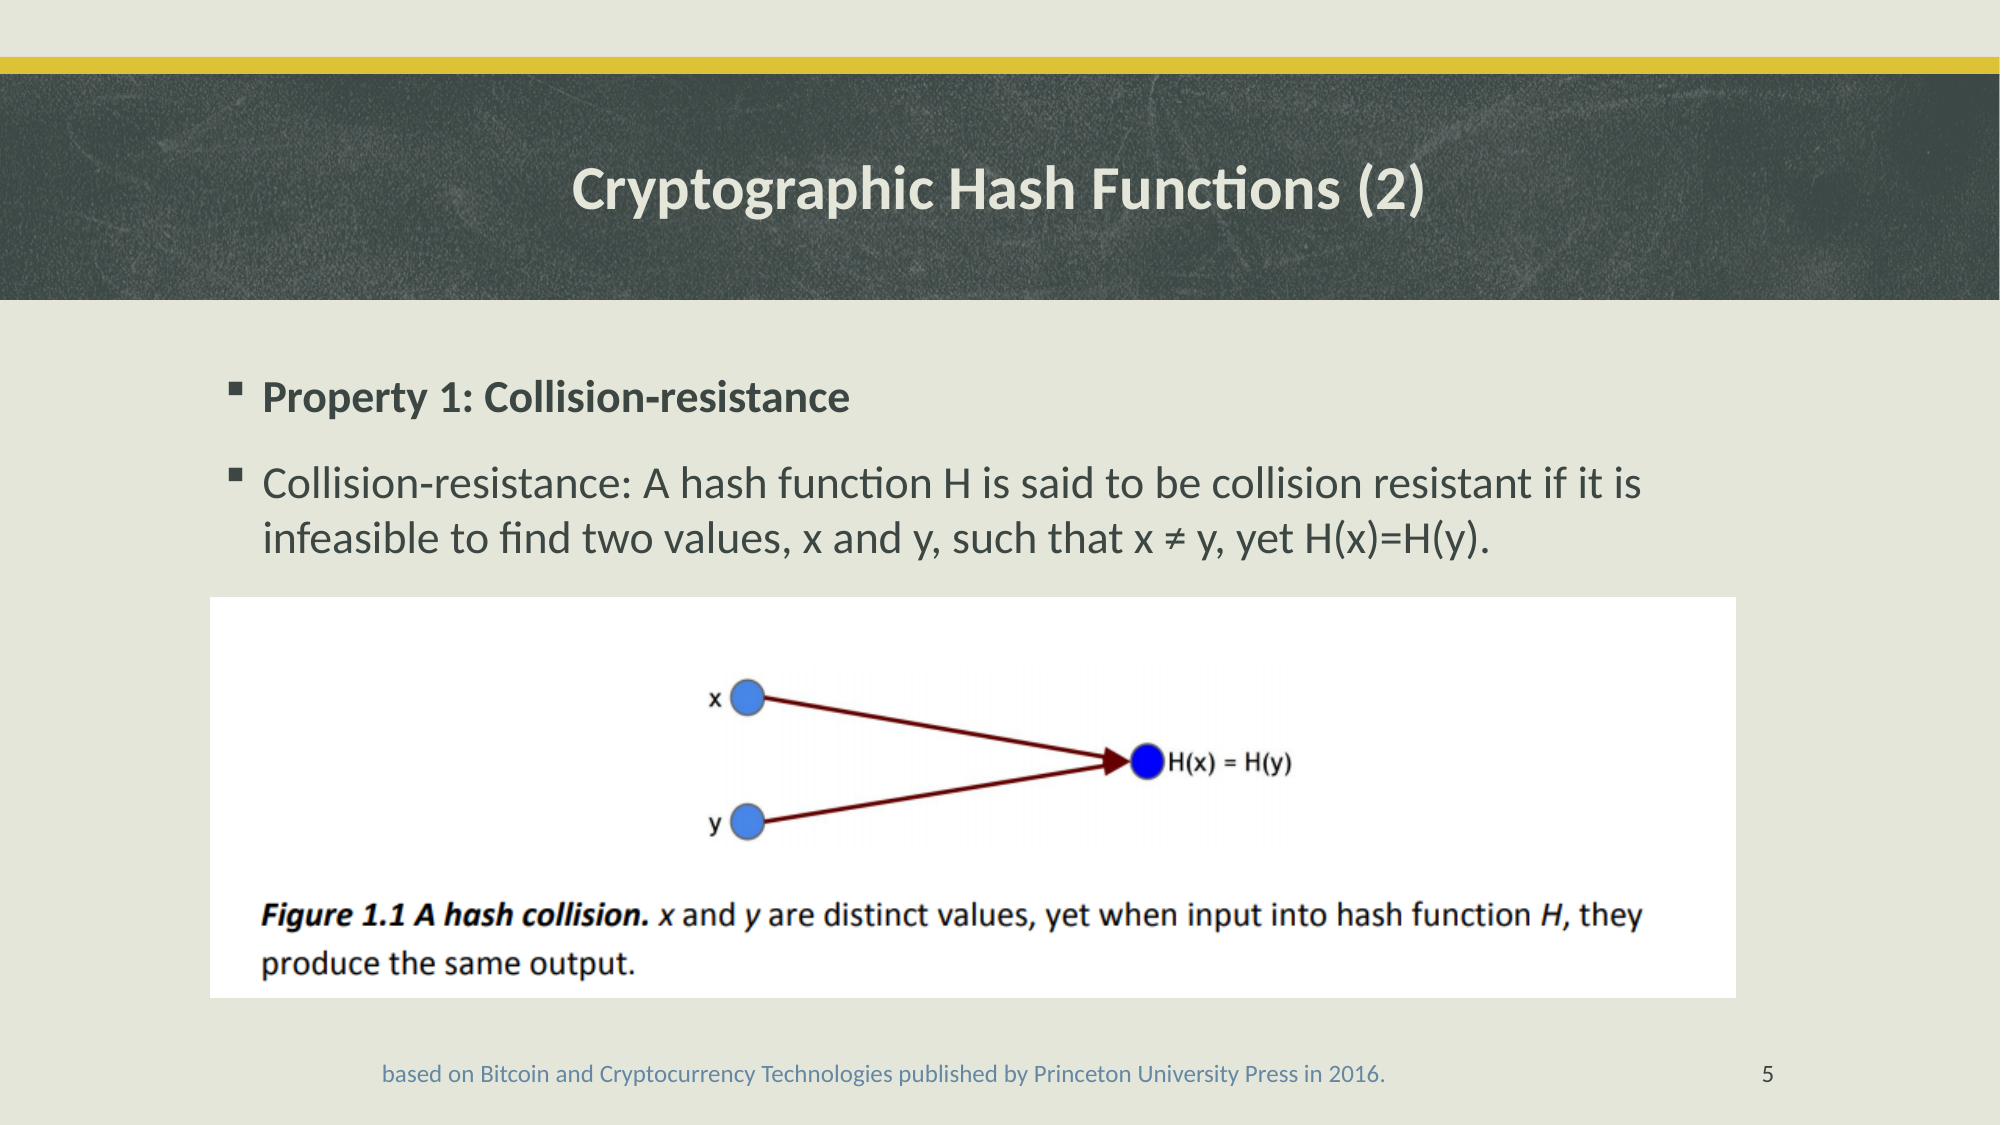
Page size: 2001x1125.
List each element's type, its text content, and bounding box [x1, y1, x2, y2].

list Property 1: Collision‐resistance Collision‐resistance: A hash function H is said to be collision resistant if it is infeasible to find two values, x and y, such that x ≠ y, yet H(x)=H(y). [210, 359, 1790, 1014]
picture [209, 597, 1736, 998]
picture [0, 74, 2000, 300]
slide_number 5 [1467, 1042, 1790, 1103]
title Cryptographic Hash Functions (2) [210, 76, 1790, 300]
footer based on Bitcoin and Cryptocurrency Technologies published by Princeton University Press in 2016. [303, 1042, 1467, 1103]
